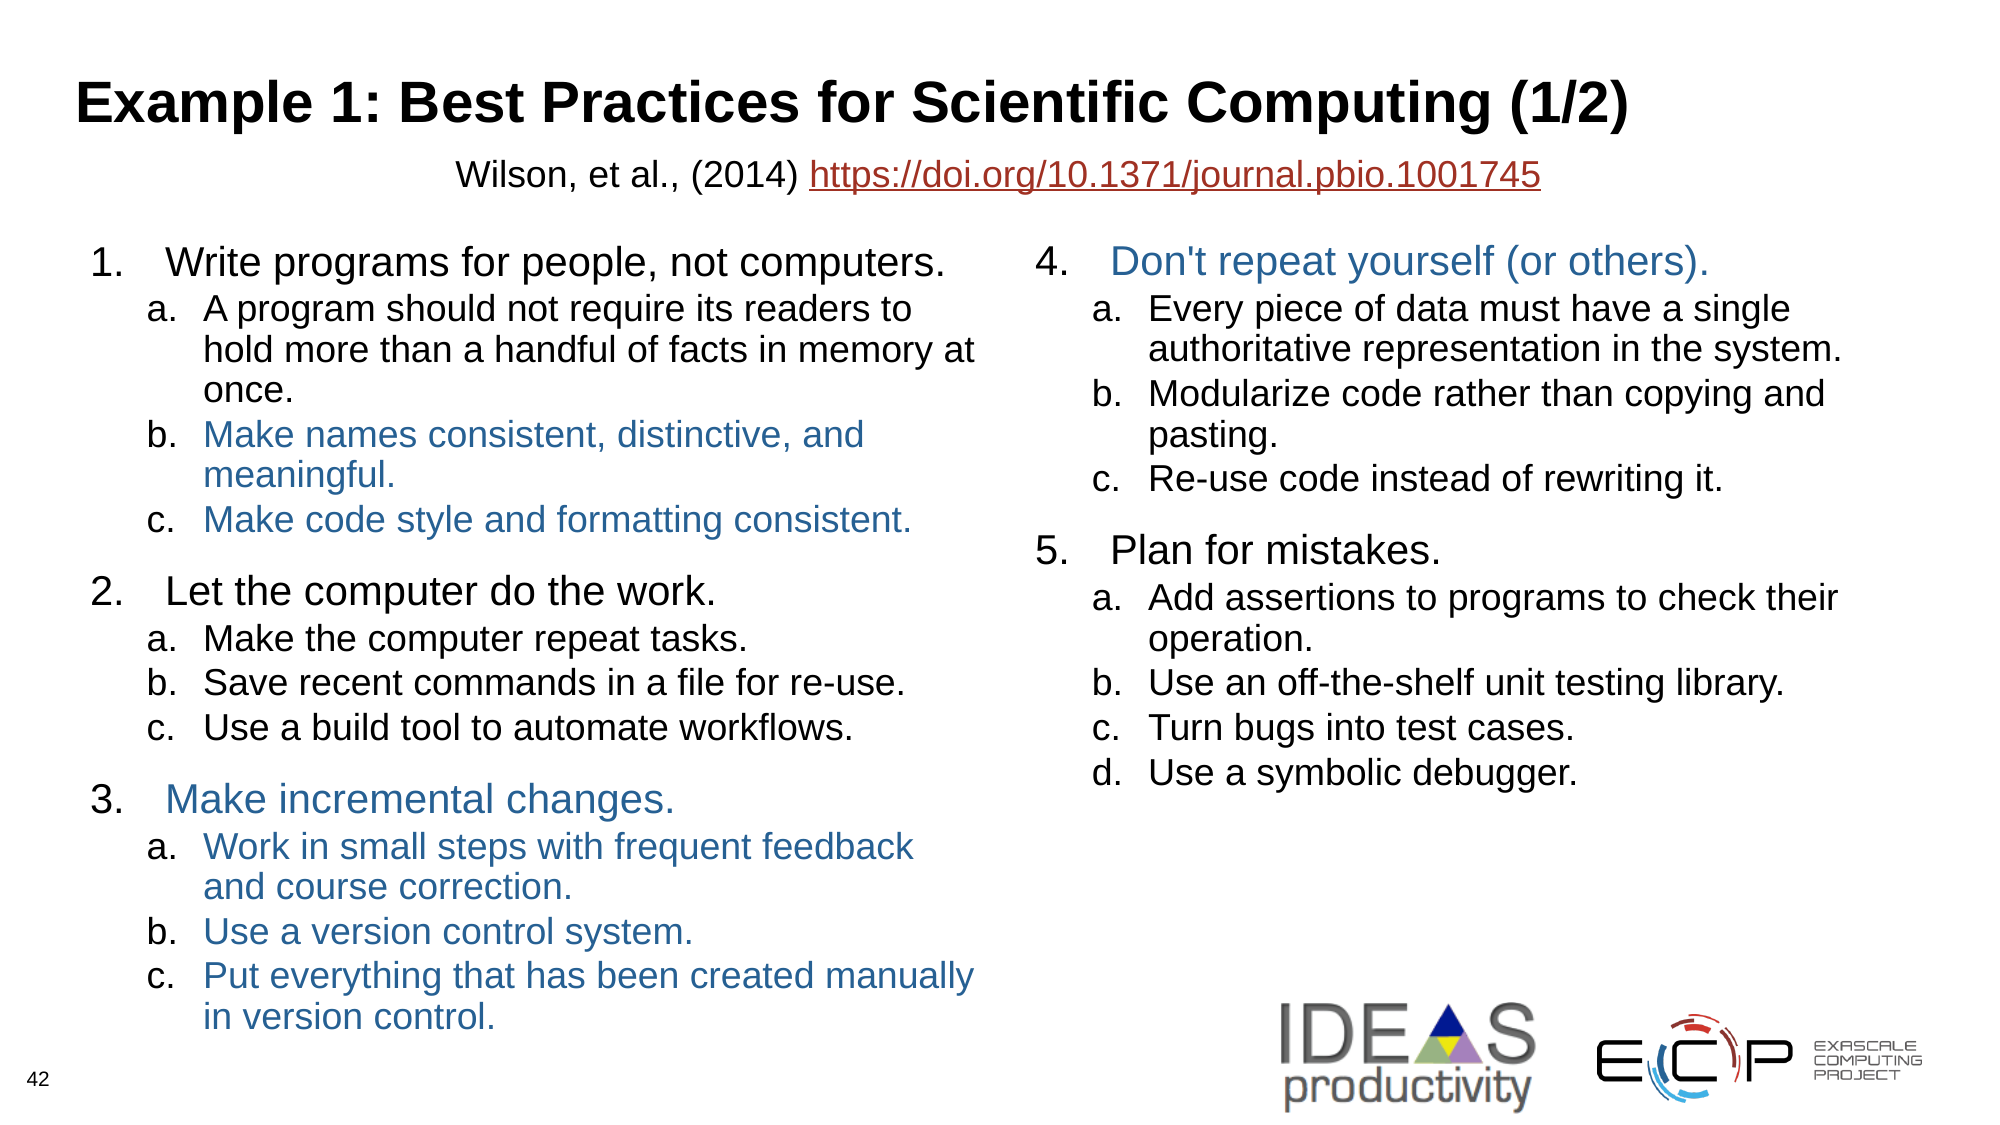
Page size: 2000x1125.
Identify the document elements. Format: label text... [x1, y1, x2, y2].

picture [1597, 1014, 1922, 1103]
list Don't repeat yourself (or others). Every piece of data must have a single authoritative representation in the system. Modularize code rather than copying and pasting. Re-use code instead of rewriting it. Plan for mistakes. Add assertions to programs to check their operation. Use an off-the-shelf unit testing library. Turn bugs into test cases. Use a symbolic debugger. [1019, 231, 1929, 787]
title Example 1: Best Practices for Scientific Computing (1/2) [59, 67, 1927, 218]
list Write programs for people, not computers. A program should not require its readers to hold more than a handful of facts in memory at once. Make names consistent, distinctive, and meaningful. Make code style and formatting consistent. Let the computer do the work. Make the computer repeat tasks. Save recent commands in a file for re-use. Use a build tool to automate workflows. Make incremental changes. Work in small steps with frequent feedback and course correction. Use a version control system. Put everything that has been created manually in version control. [73, 231, 993, 787]
picture [1280, 1002, 1537, 1114]
text_box Wilson, et al., (2014) https://doi.org/10.1371/journal.pbio.1001745 [440, 142, 1559, 203]
